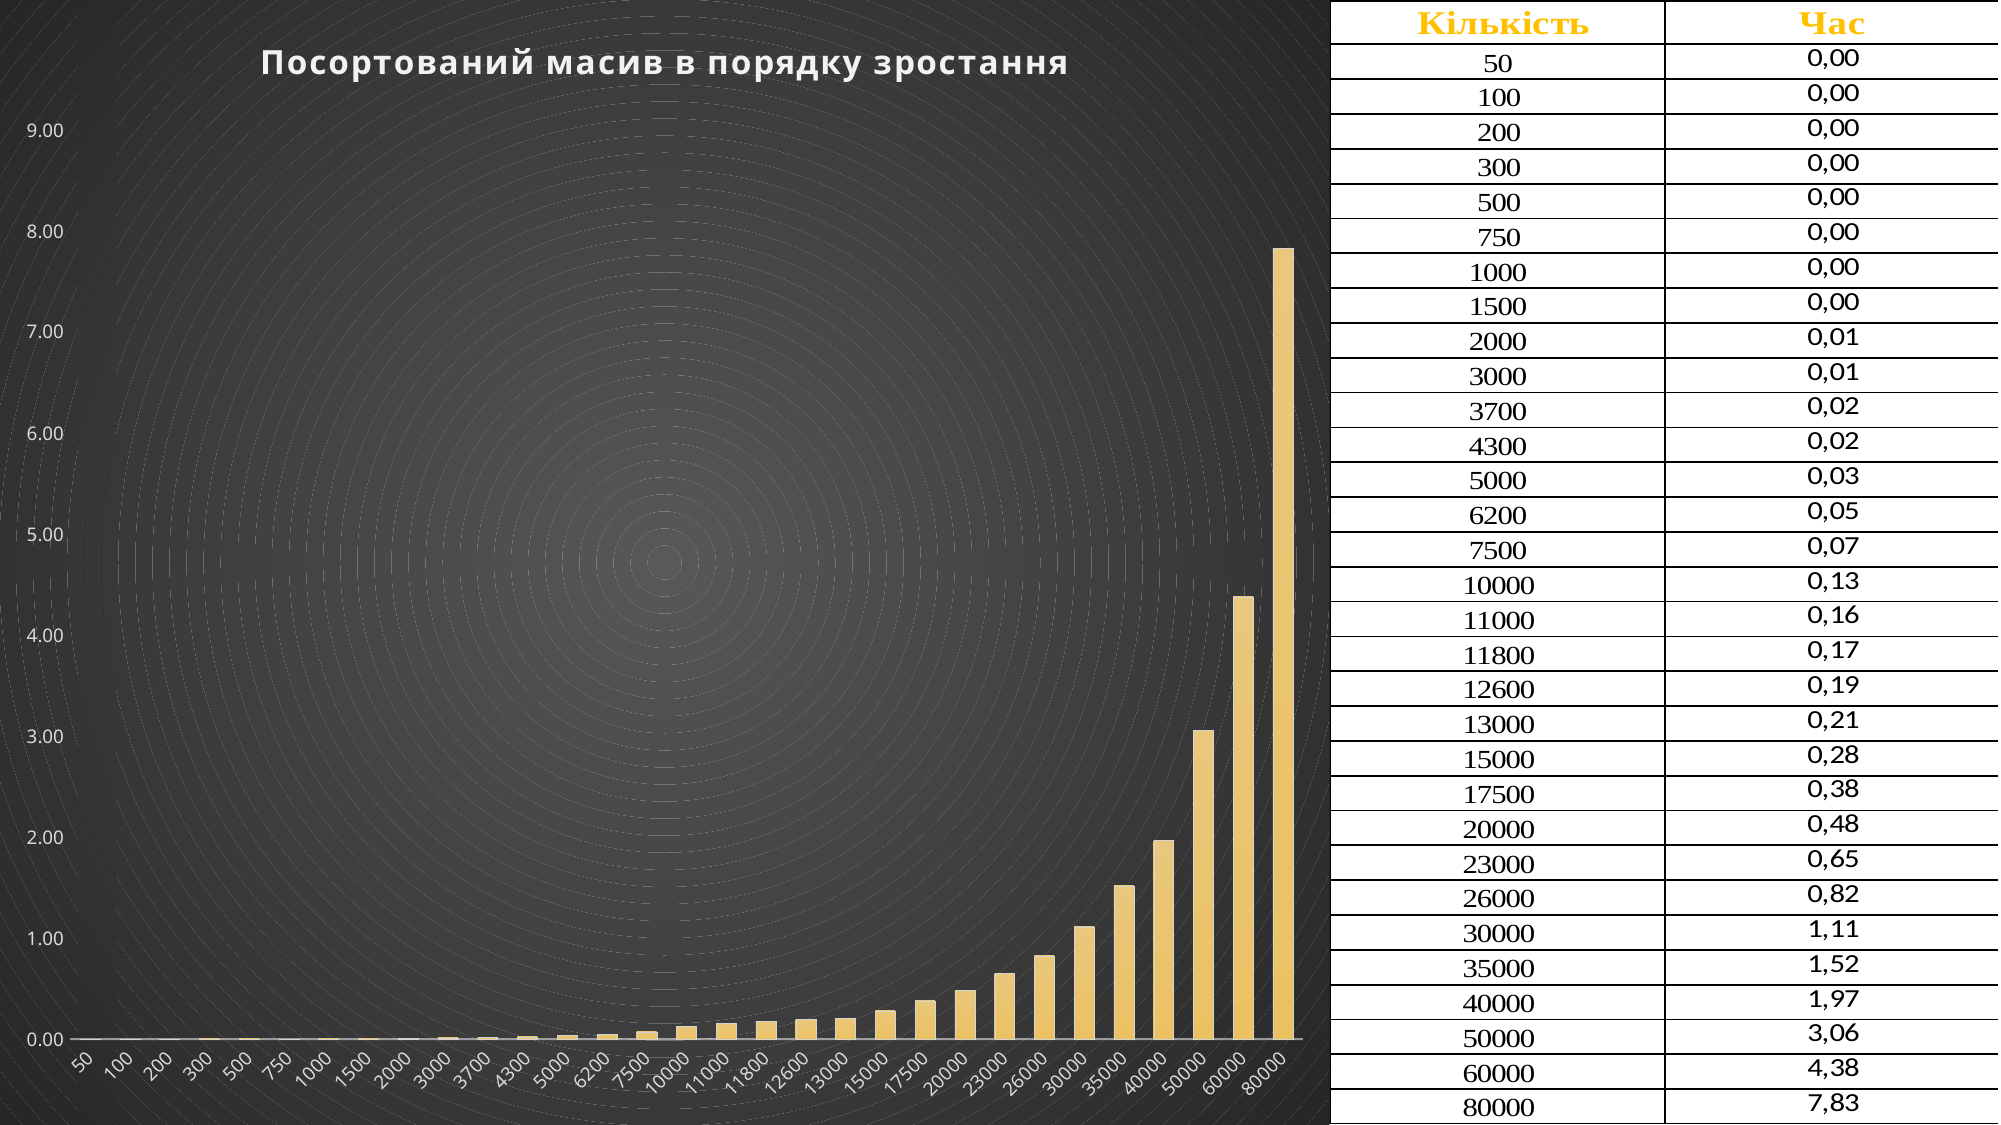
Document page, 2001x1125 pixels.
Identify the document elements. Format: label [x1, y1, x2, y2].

text_box [1330, 0, 2000, 1125]
chart [0, 0, 1330, 1125]
